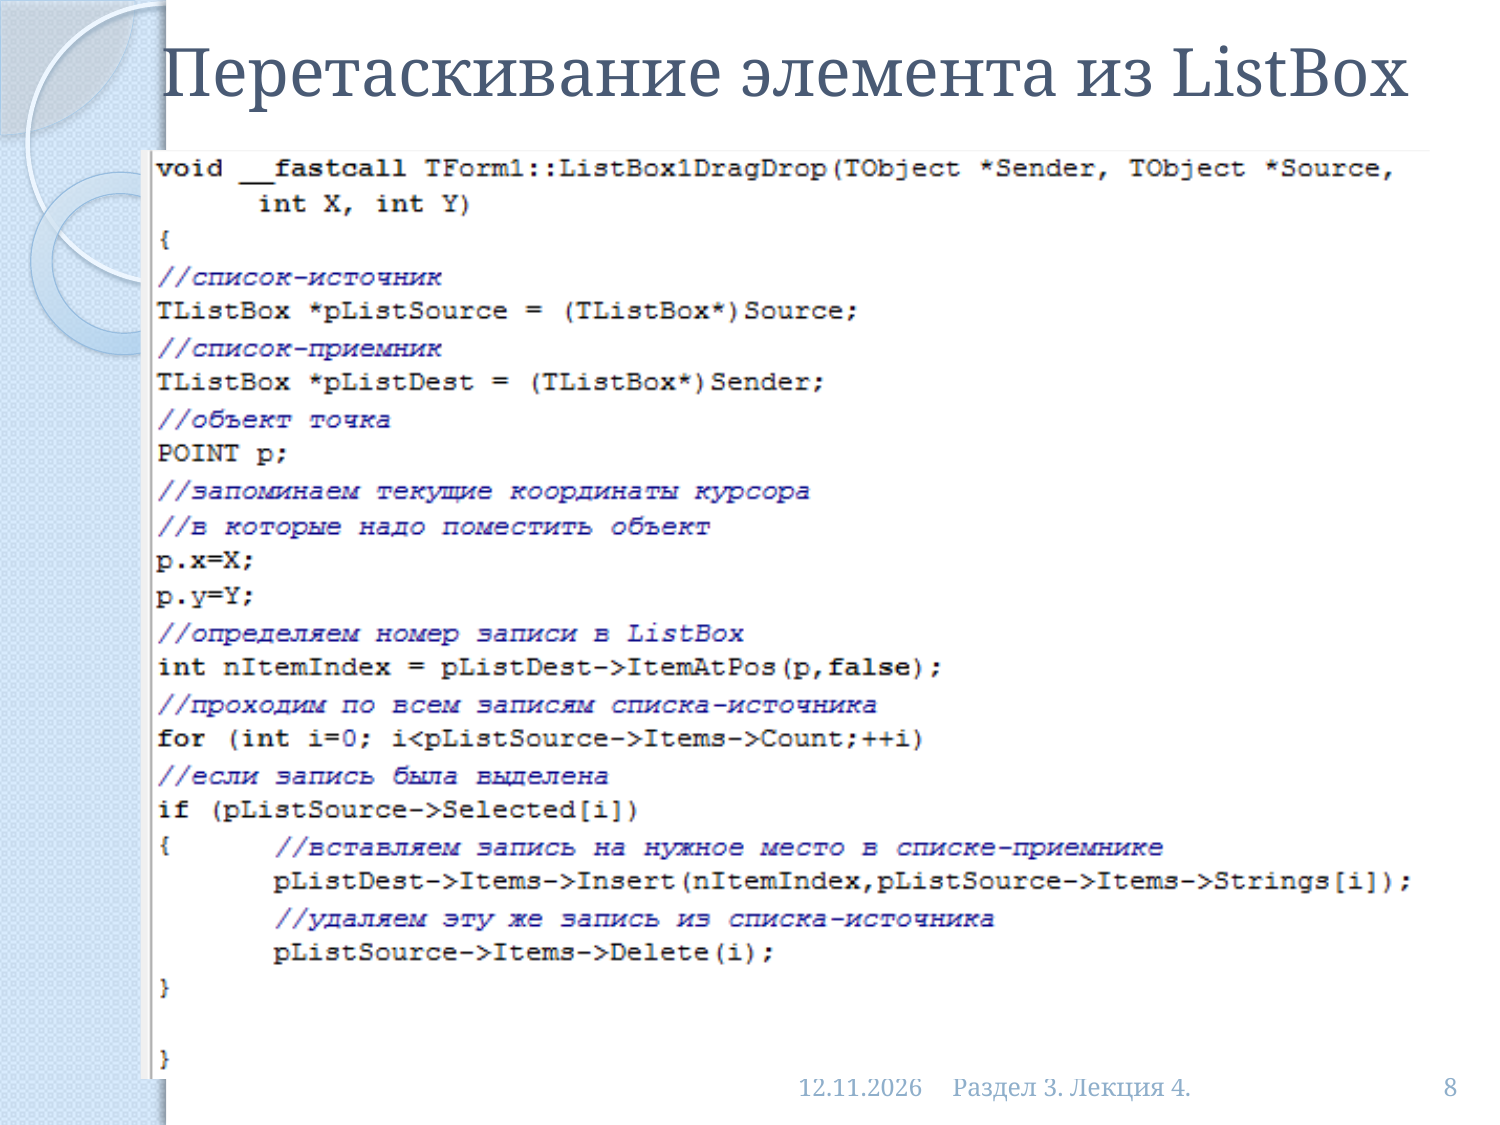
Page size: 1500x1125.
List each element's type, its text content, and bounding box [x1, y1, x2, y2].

footer Раздел 3. Лекция 4. [937, 1090, 1413, 1113]
picture [140, 150, 1430, 1079]
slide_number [587, 1090, 937, 1113]
title Перетаскивание элемента из ListBox [46, 0, 1500, 141]
slide_number 8 [1413, 1034, 1488, 1113]
